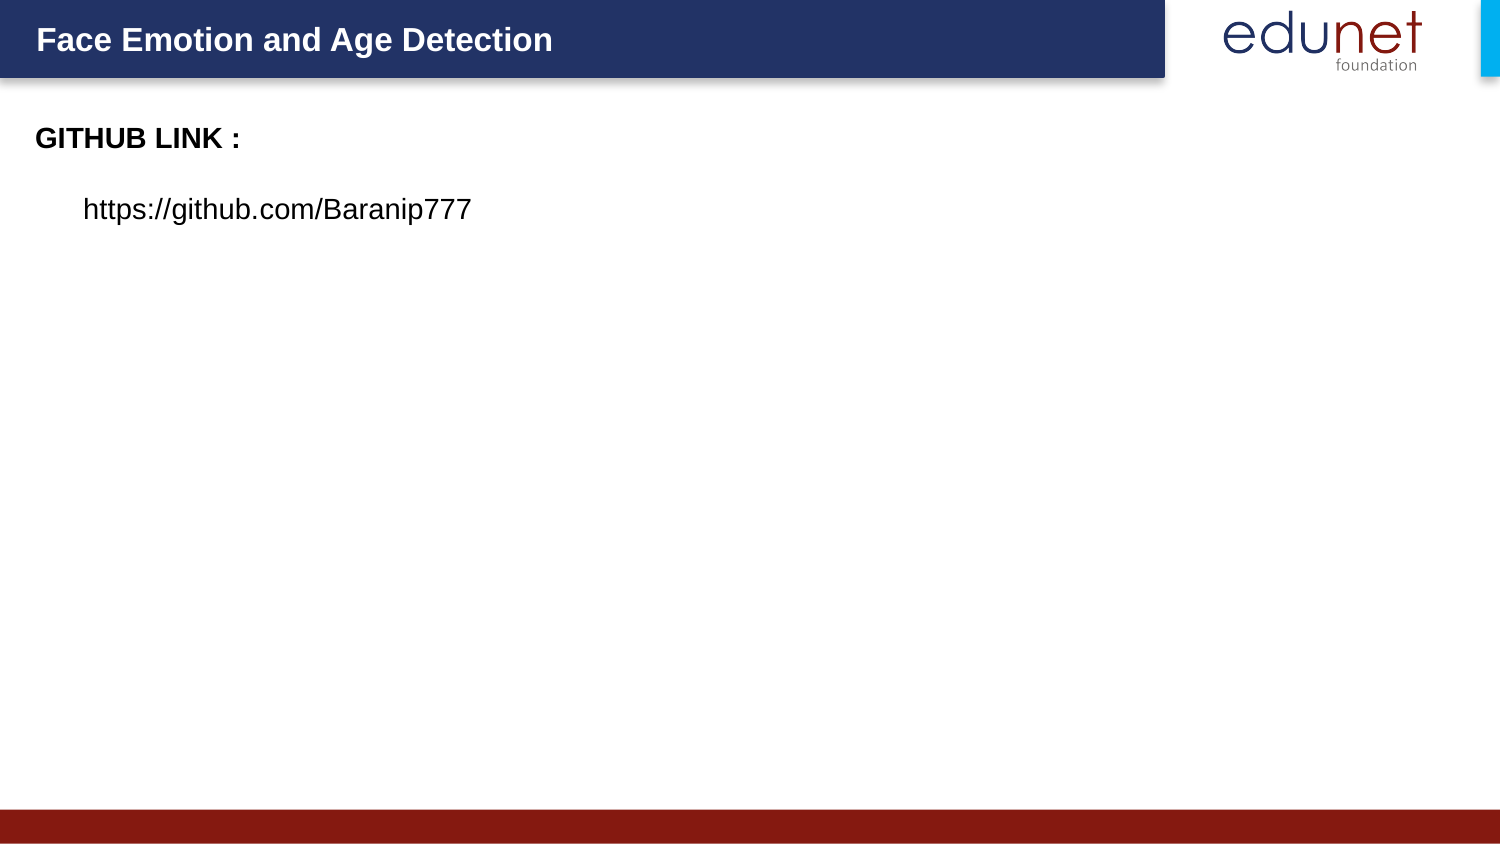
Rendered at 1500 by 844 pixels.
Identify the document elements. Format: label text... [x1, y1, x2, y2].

text_box GITHUB LINK : [20, 112, 780, 162]
picture [1219, 8, 1424, 75]
text_box https://github.com/Baranip777 [68, 183, 829, 303]
